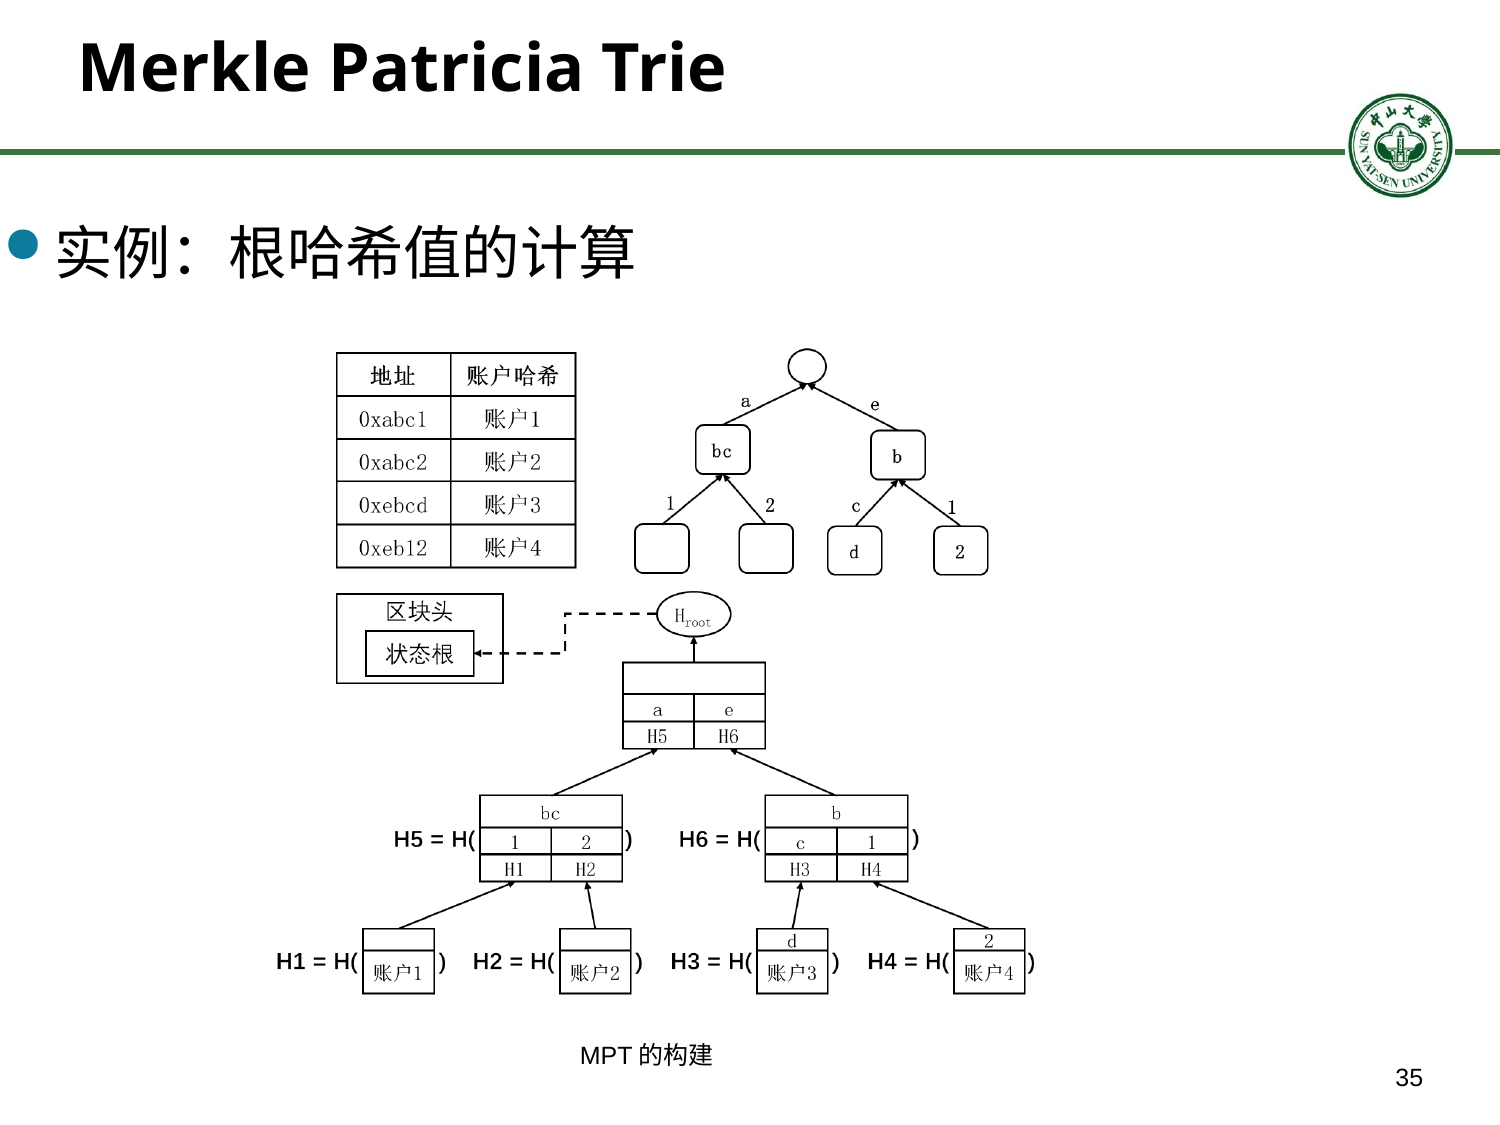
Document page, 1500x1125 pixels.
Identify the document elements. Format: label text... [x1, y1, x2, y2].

picture [261, 348, 1050, 996]
picture [1345, 90, 1455, 200]
text_box MPT的构建 [565, 1032, 729, 1078]
text_box 实例：根哈希值的计算 [0, 188, 725, 941]
title Merkle Patricia Trie [62, 24, 1421, 113]
